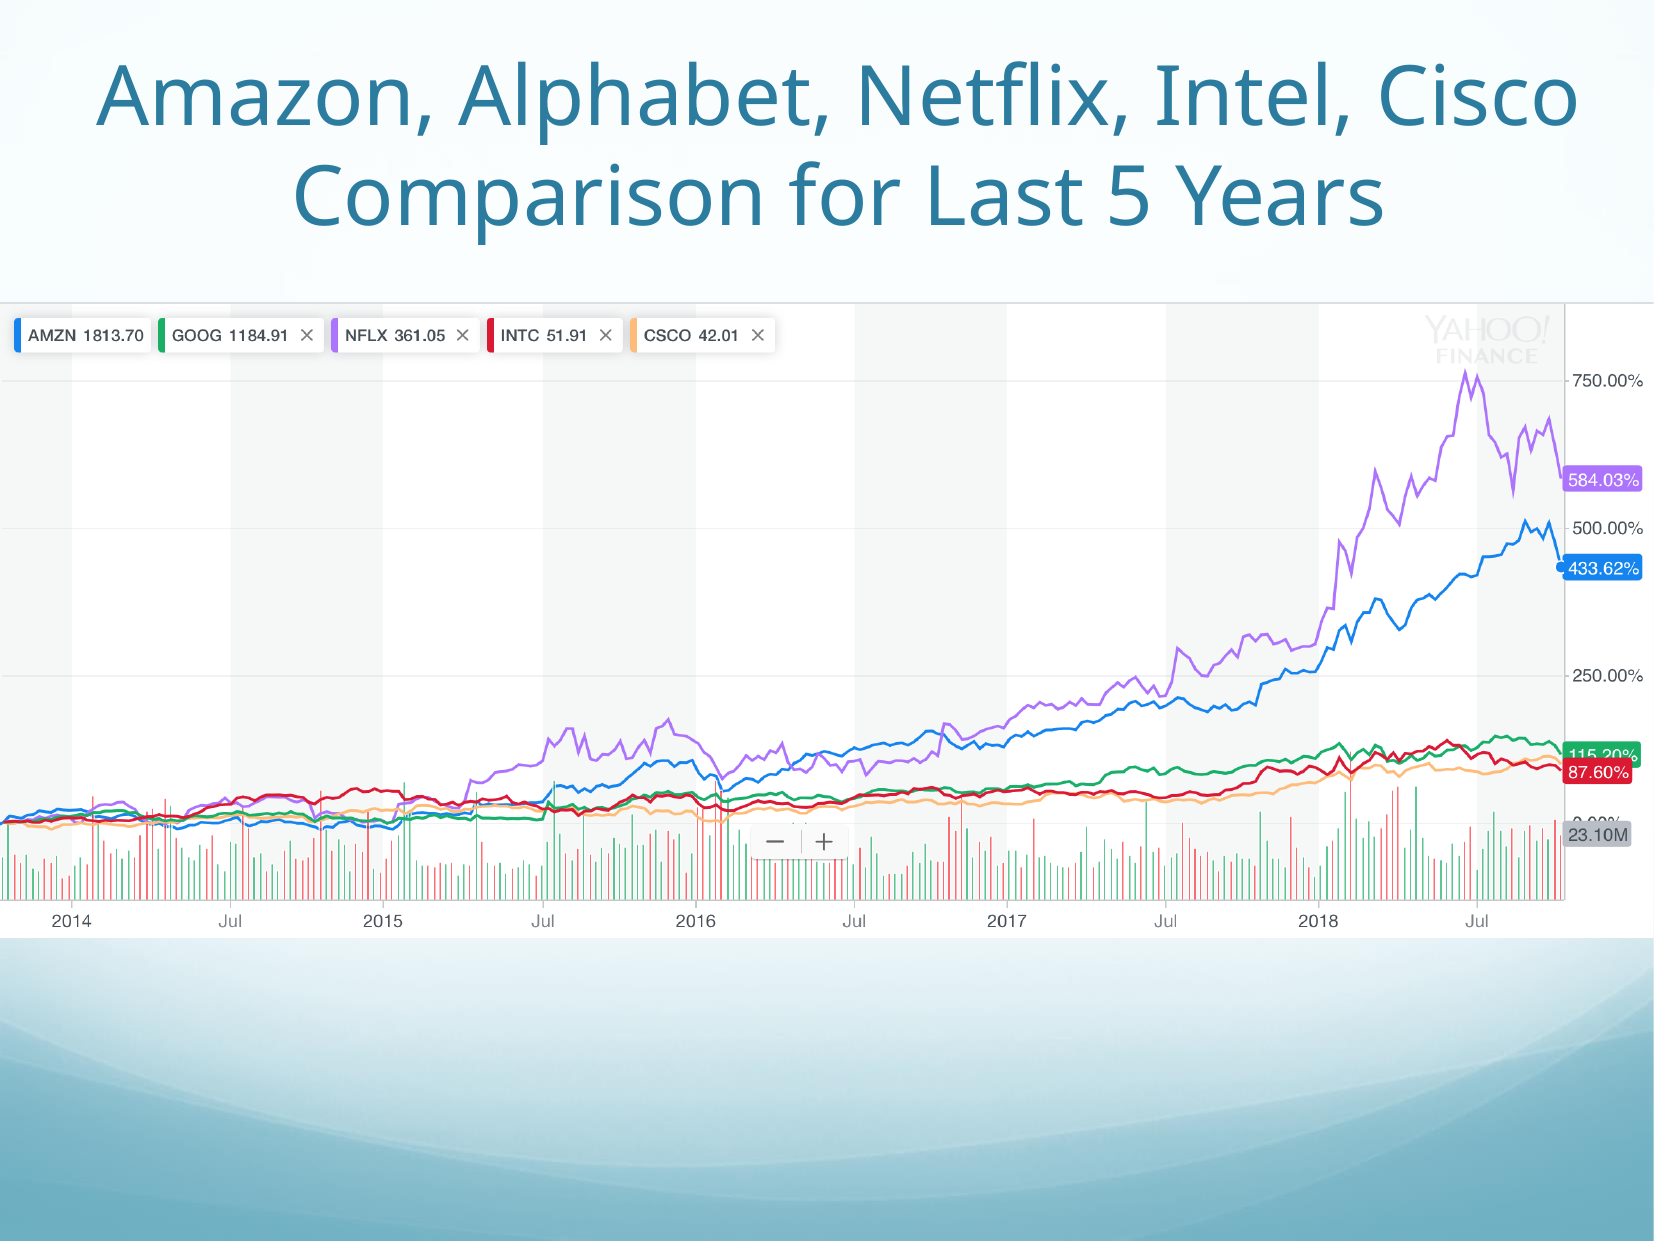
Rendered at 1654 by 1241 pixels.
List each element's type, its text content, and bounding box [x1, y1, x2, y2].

picture [0, 0, 1654, 1241]
title Amazon, Alphabet, Netflix, Intel, Cisco Comparison for Last 5 Years [64, 57, 1615, 251]
